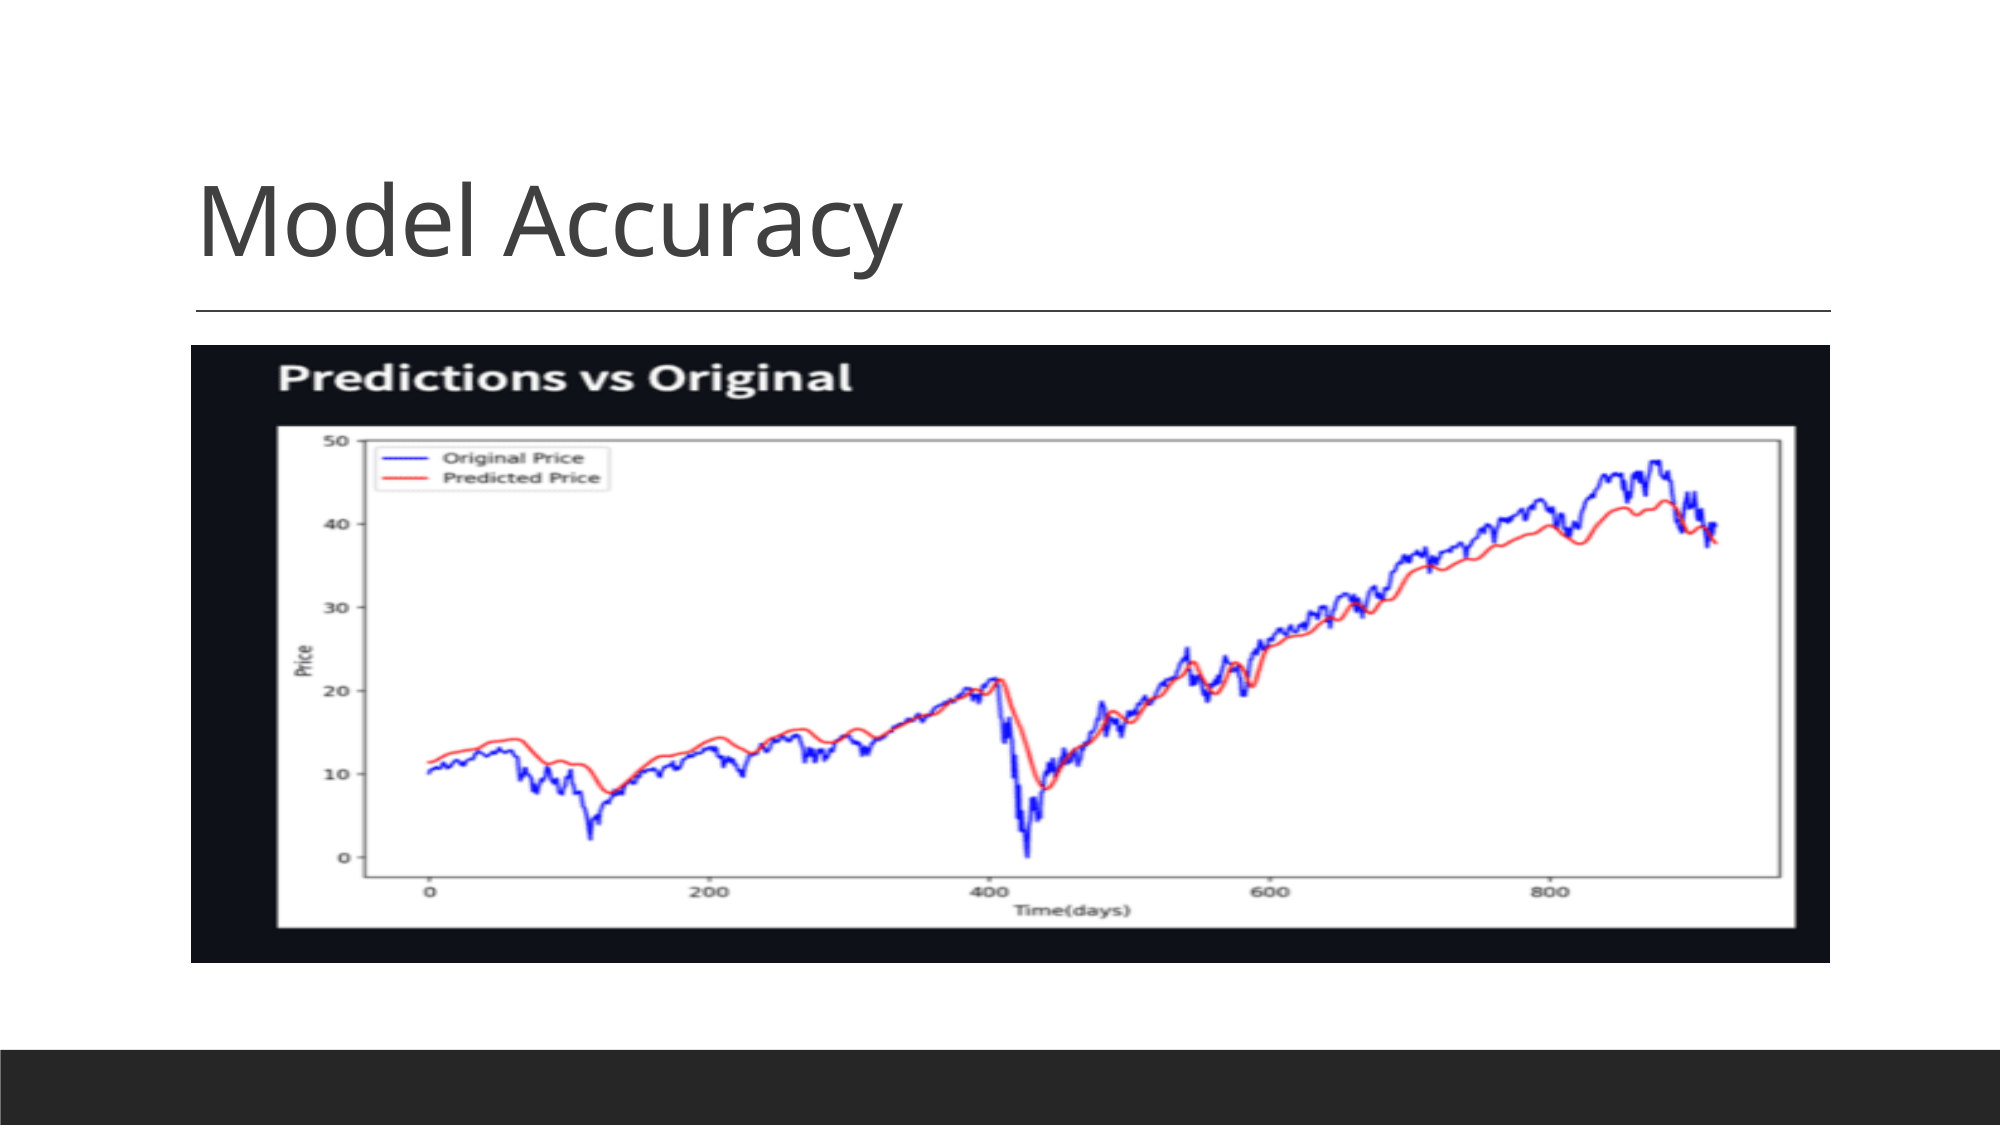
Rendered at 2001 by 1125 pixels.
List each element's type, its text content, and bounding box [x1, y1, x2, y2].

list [191, 345, 1831, 964]
title Model Accuracy [179, 82, 1830, 285]
